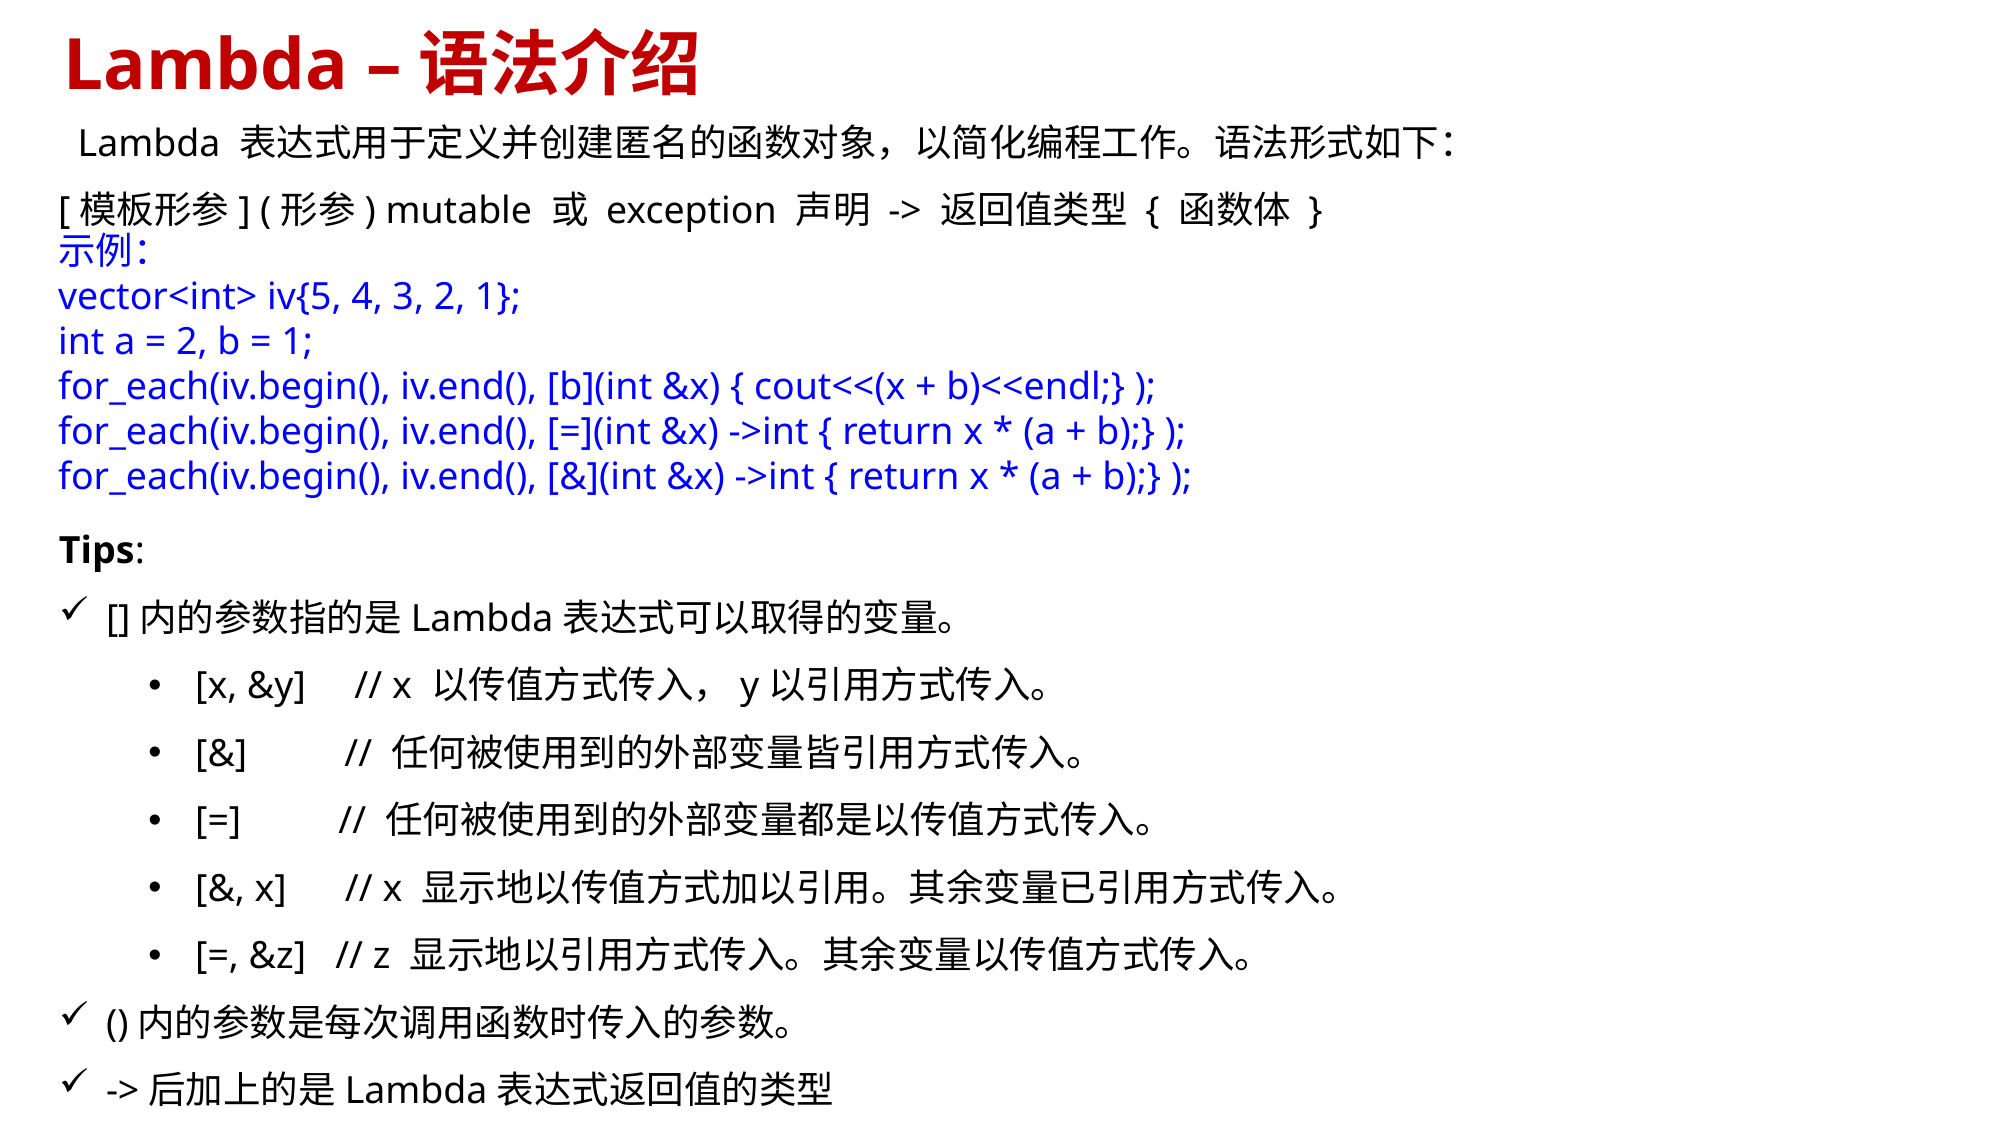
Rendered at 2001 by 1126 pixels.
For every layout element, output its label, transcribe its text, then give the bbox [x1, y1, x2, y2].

title Lambda –语法介绍 [43, 7, 1769, 88]
text_box 示例： vector<int> iv{5, 4, 3, 2, 1}; int a = 2, b = 1; for_each(iv.begin(), iv.end(), [b](int &x) { cout<<(x + b)<<endl;} ); for_each(iv.begin(), iv.end(), [=](int &x) ->int { return x * (a + b);} ); for_each(iv.begin(), iv.end(), [&](int &x) ->int { return x * (a + b);} ); [43, 239, 1946, 505]
text_box Lambda 表达式用于定义并创建匿名的函数对象，以简化编程工作。语法形式如下： [模板形参] (形参) mutable 或 exception 声明 -> 返回值类型 { 函数体 } [43, 88, 2001, 239]
text_box Tips: []内的参数指的是Lambda表达式可以取得的变量。 [x, &y] // x 以传值方式传入，y以引用方式传入。 [&] // 任何被使用到的外部变量皆引用方式传入。 [=] // 任何被使用到的外部变量都是以传值方式传入。 [&, x] // x 显示地以传值方式加以引用。其余变量已引用方式传入。 [=, &z] // z 显示地以引用方式传入。其余变量以传值方式传入。 ()内的参数是每次调用函数时传入的参数。 ->后加上的是Lambda表达式返回值的类型 [44, 496, 1990, 1119]
